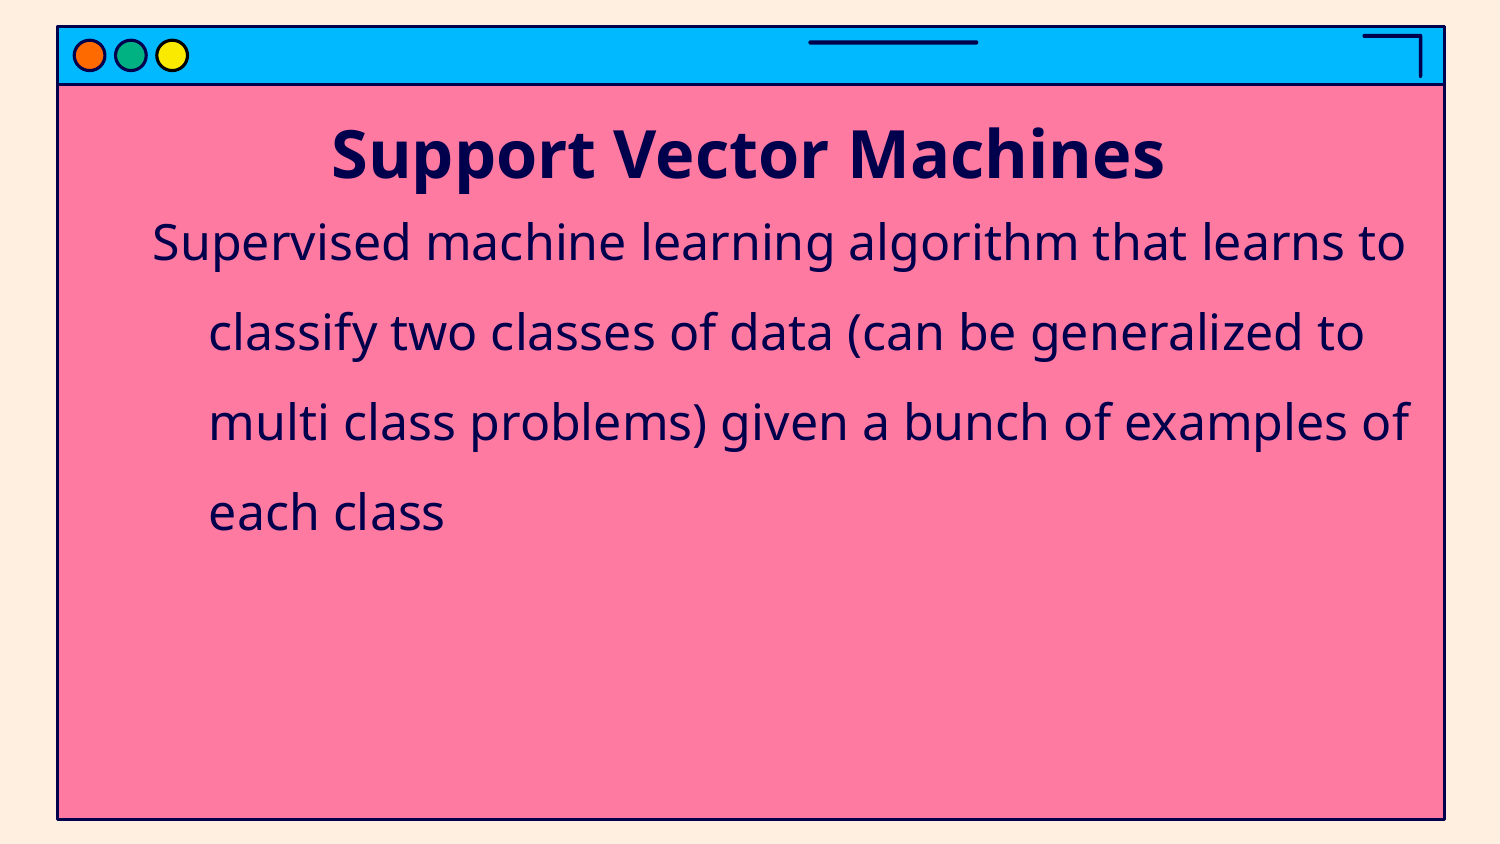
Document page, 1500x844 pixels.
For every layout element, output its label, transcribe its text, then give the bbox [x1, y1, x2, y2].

title Support Vector Machines [114, 96, 1383, 191]
text_box Supervised machine learning algorithm that learns to classify two classes of data (can be generalized to multi class problems) given a bunch of examples of each class [119, 165, 1456, 692]
